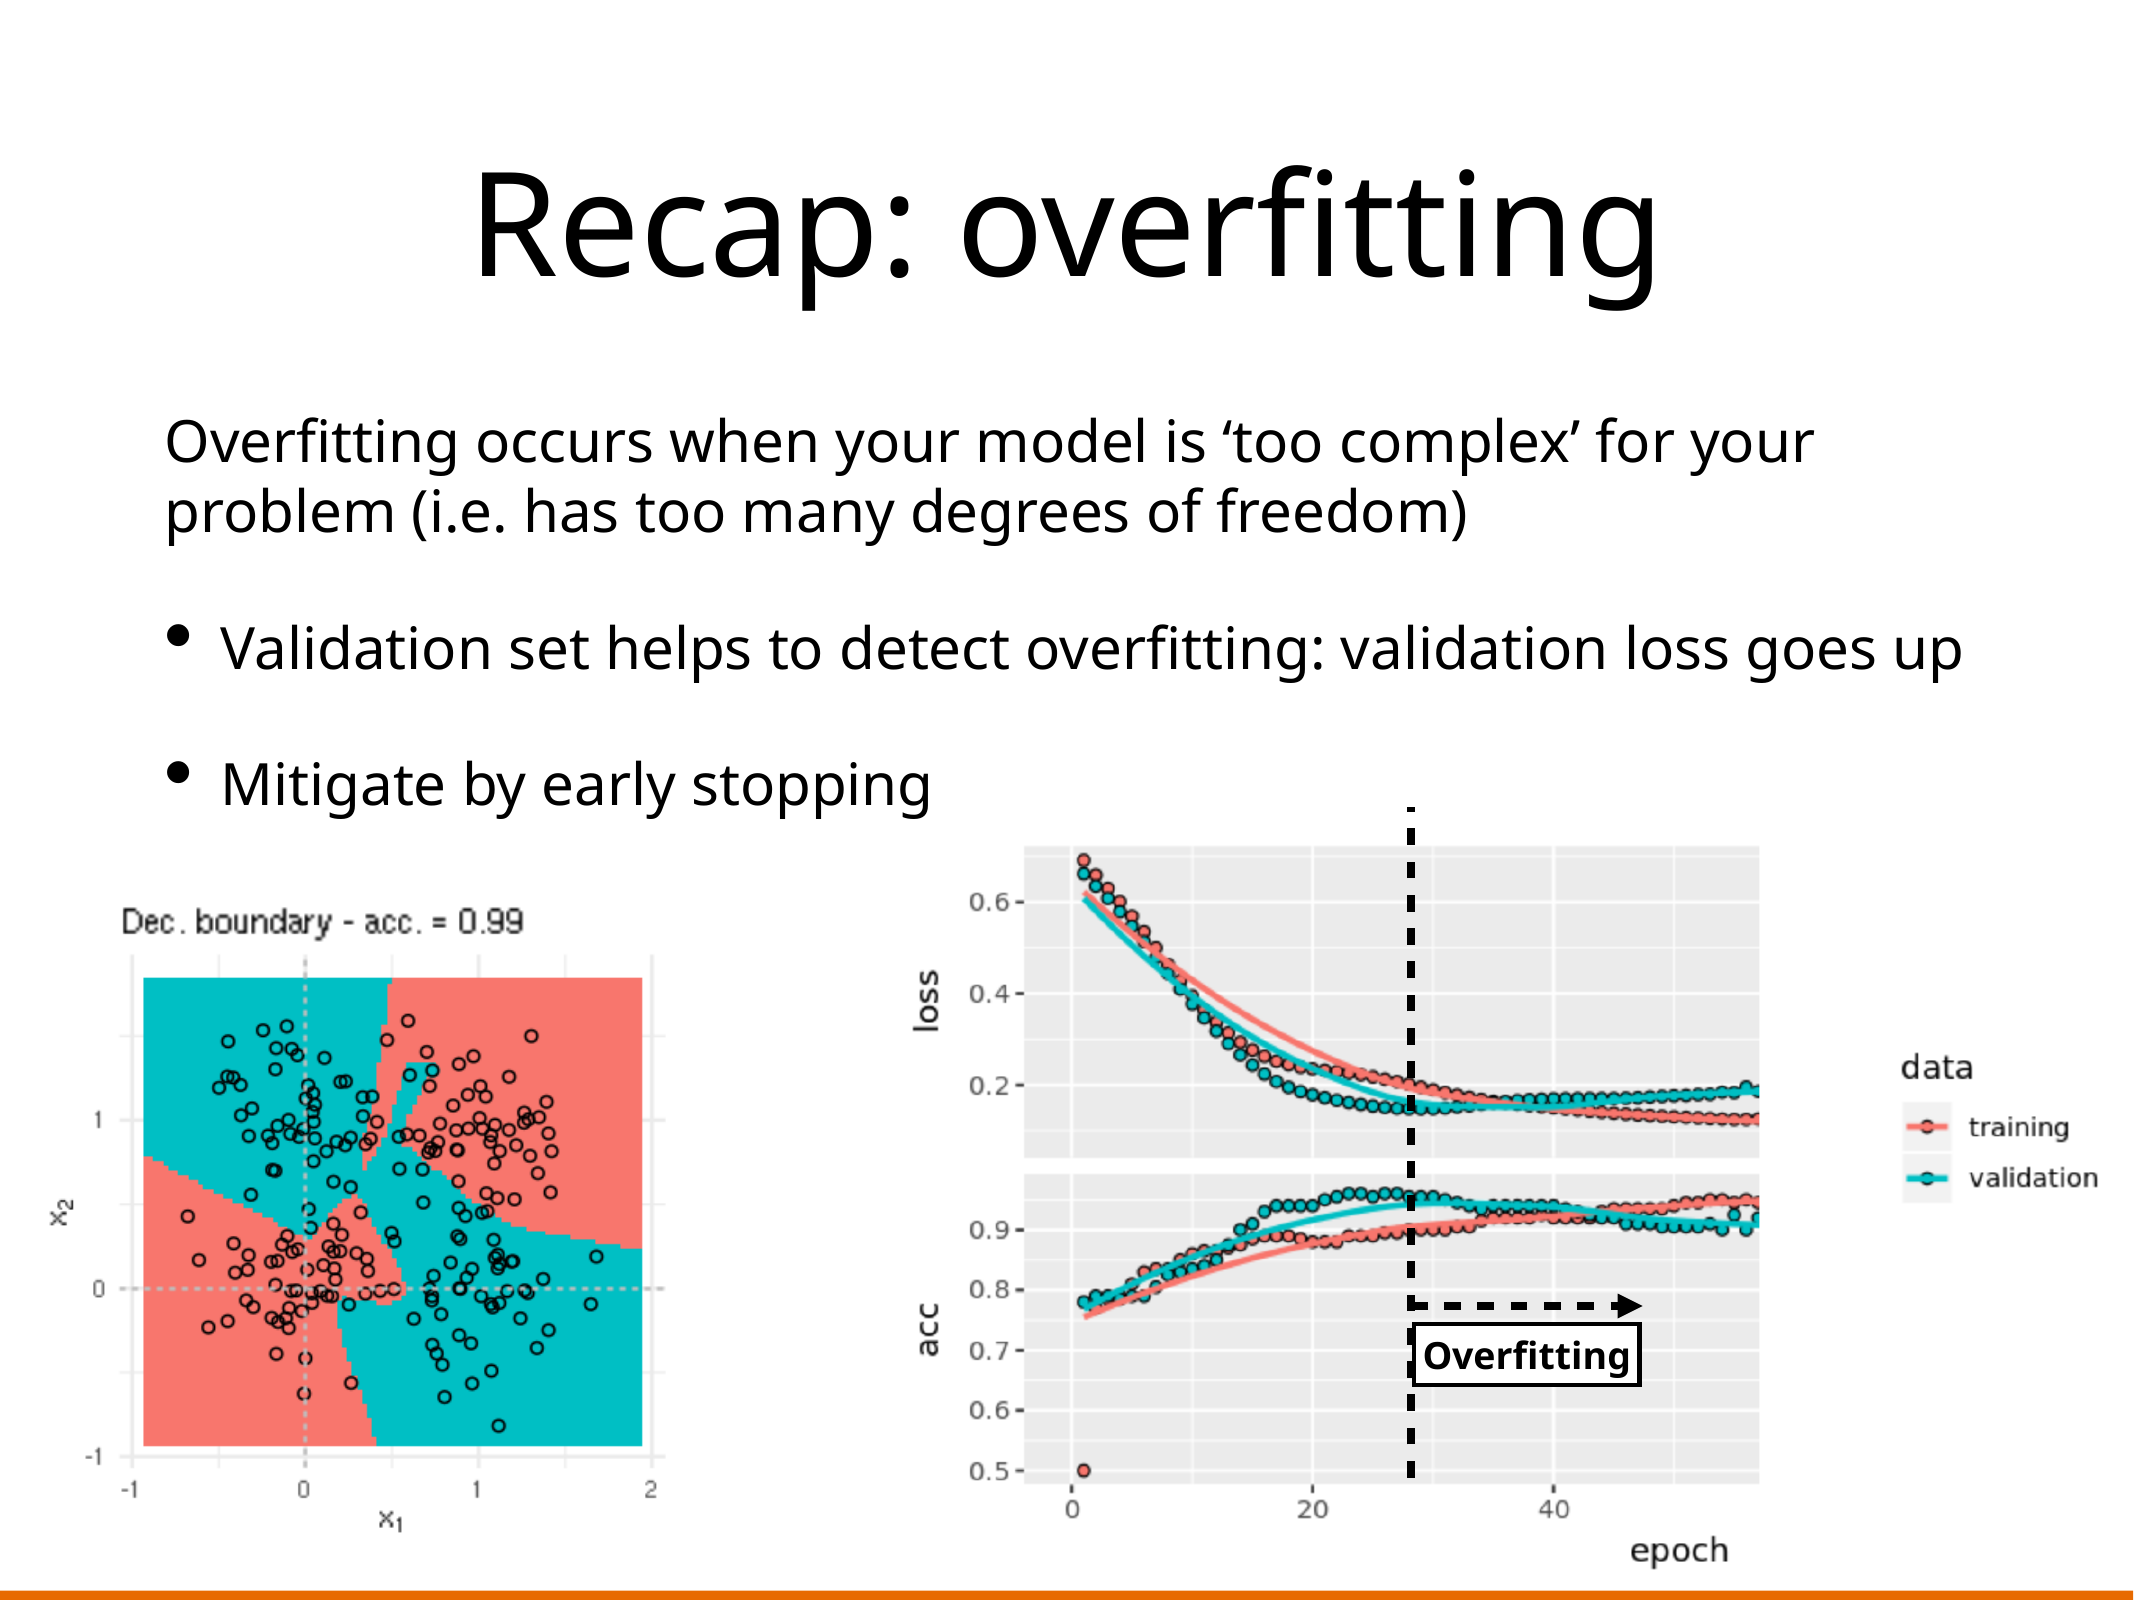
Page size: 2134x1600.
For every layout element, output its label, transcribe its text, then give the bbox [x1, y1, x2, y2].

picture [1875, 792, 2117, 1543]
list Overfitting occurs when your model is ‘too complex’ for your problem (i.e. has too many degrees of freedom) Validation set helps to detect overfitting: validation loss goes up Mitigate by early stopping [155, 395, 1978, 1457]
picture [39, 895, 680, 1553]
title Recap: overfitting [155, 41, 1978, 395]
picture [887, 829, 1760, 1580]
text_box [1410, 806, 1643, 1478]
